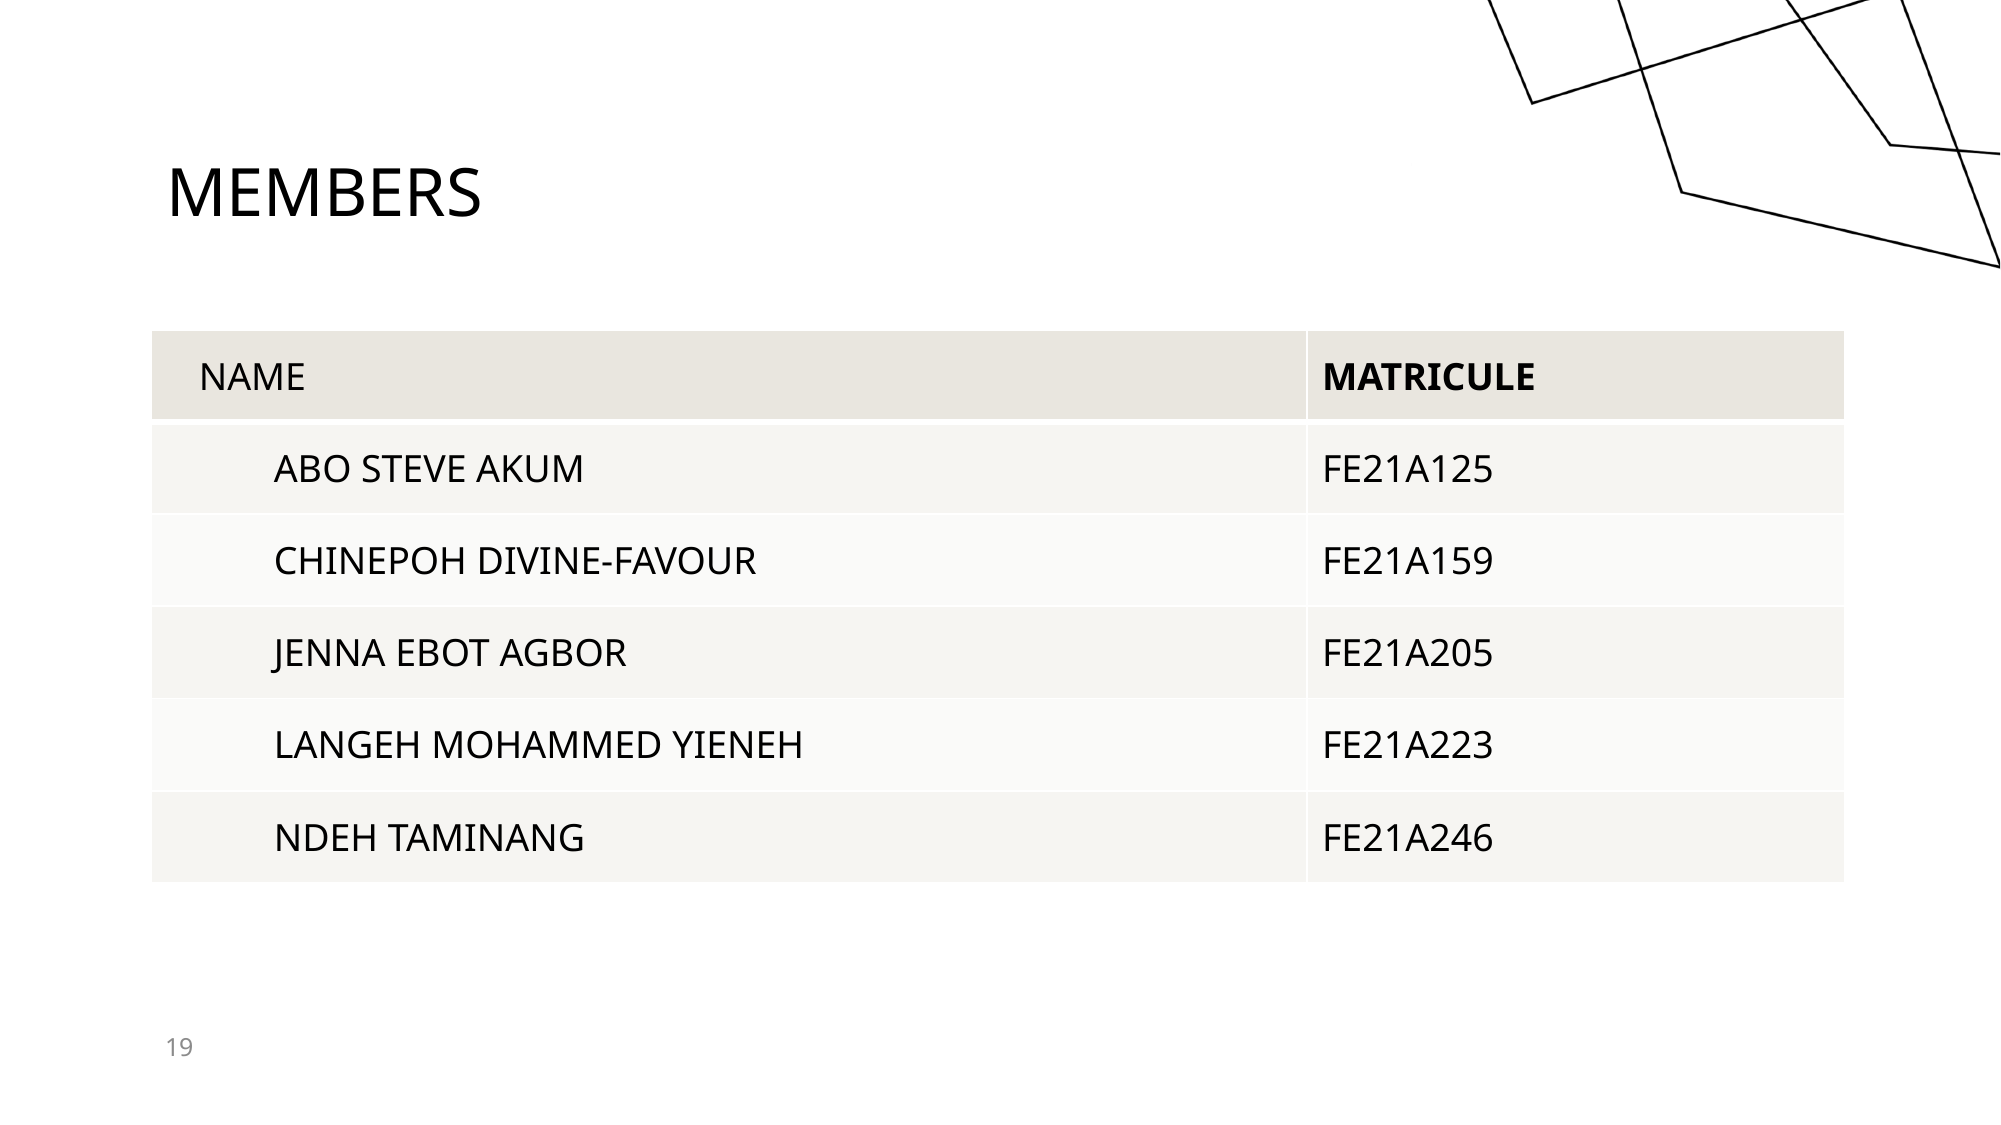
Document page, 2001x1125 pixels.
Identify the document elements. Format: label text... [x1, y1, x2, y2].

table_cell JENNA EBOT AGBOR [152, 607, 1306, 698]
table_cell LANGEH MOHAMMED YIENEH [152, 699, 1306, 790]
table_header NAME [152, 331, 1306, 419]
table_cell FE21A205 [1308, 607, 1844, 698]
table_cell FE21A223 [1308, 699, 1844, 790]
table_cell FE21A246 [1308, 792, 1844, 882]
table_cell FE21A159 [1308, 515, 1844, 605]
table_header MATRICULE [1308, 331, 1844, 419]
slide_number 19 [150, 1024, 254, 1074]
table_cell ABO STEVE AKUM [152, 425, 1306, 513]
table_cell CHINEPOH DIVINE-FAVOUR [152, 515, 1306, 605]
table_cell NDEH TAMINANG [152, 792, 1306, 882]
picture [1412, 0, 2001, 277]
table_cell FE21A125 [1308, 425, 1844, 513]
title Members [151, 95, 1850, 295]
